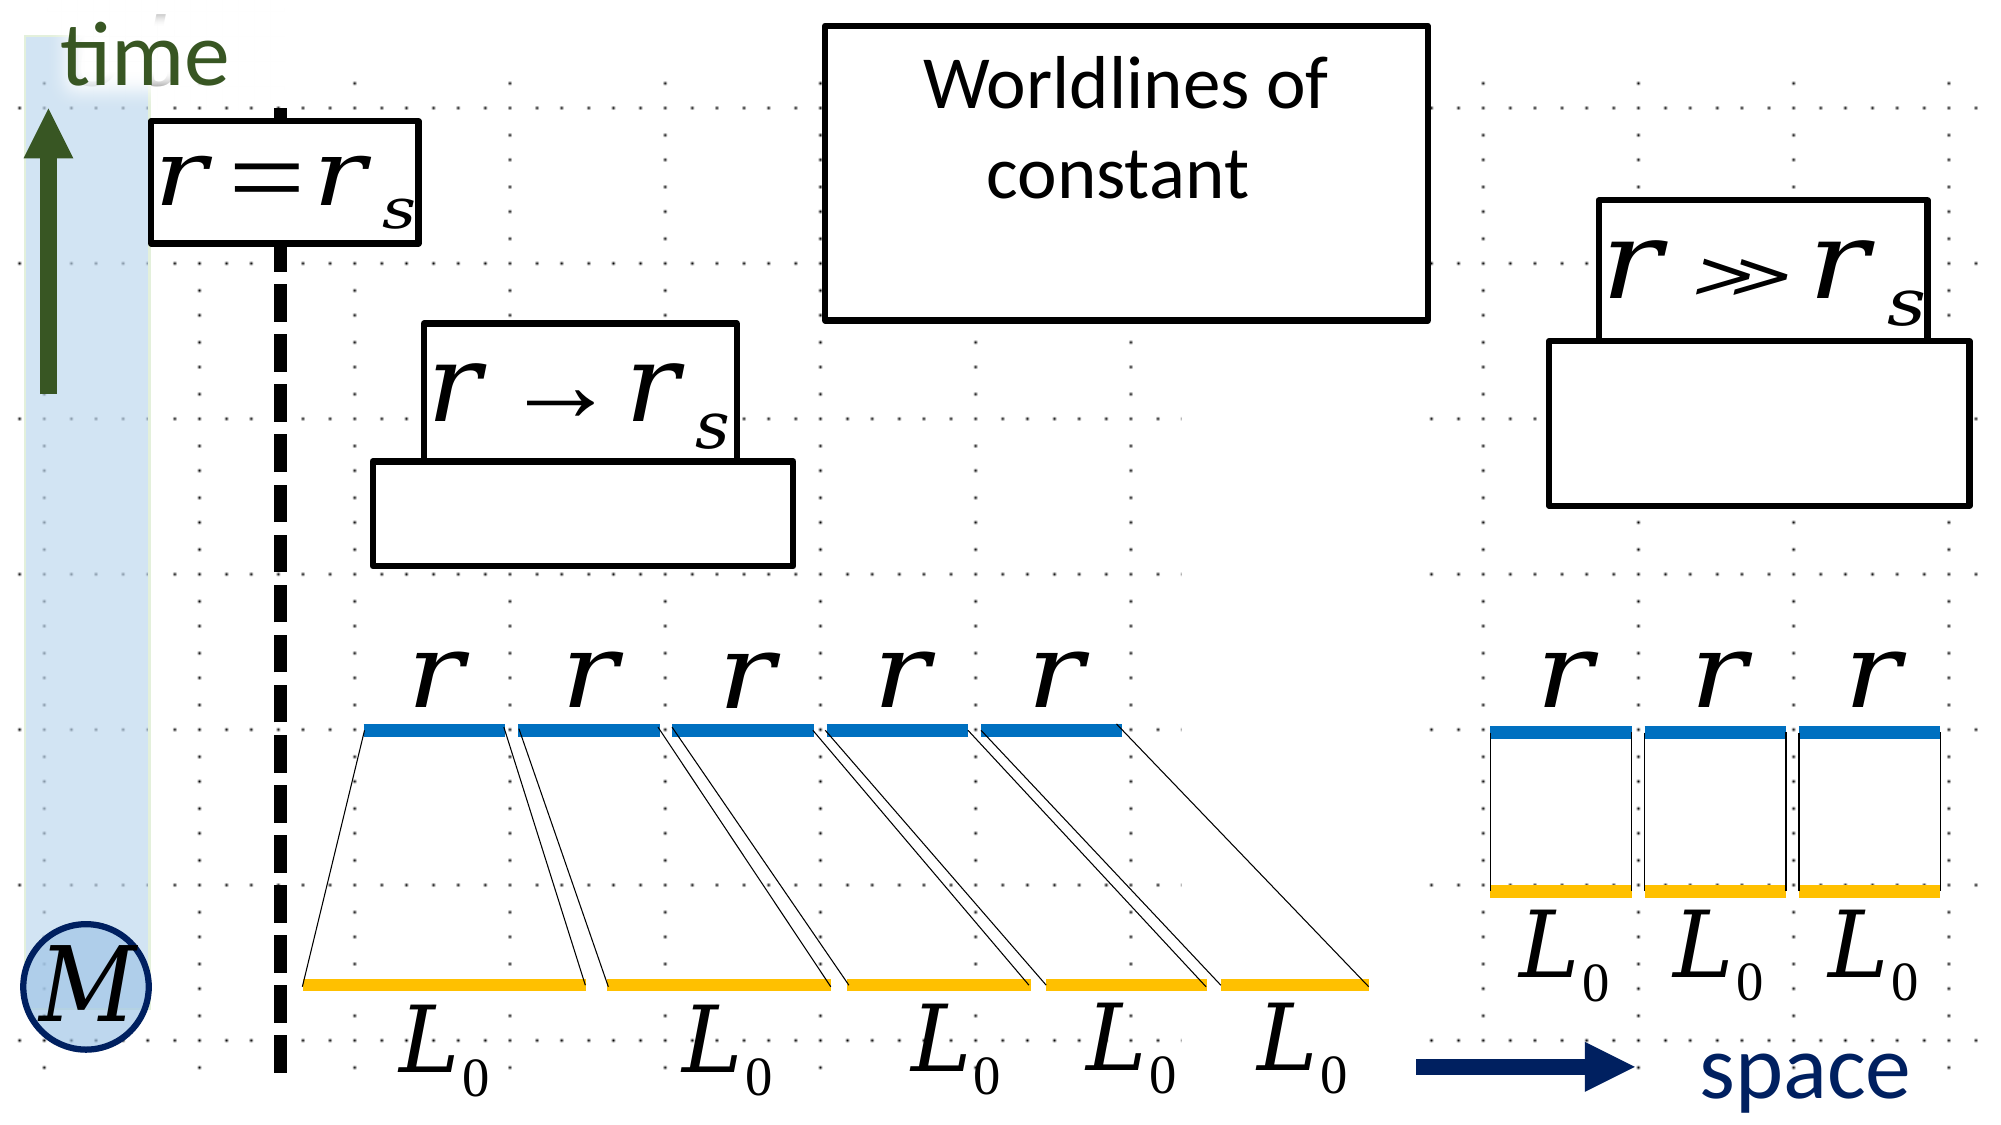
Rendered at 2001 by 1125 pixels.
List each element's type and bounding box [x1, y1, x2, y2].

text_box [1490, 732, 1632, 1013]
text_box [1644, 732, 1786, 1013]
picture [1425, 63, 1993, 1073]
text_box [7, 395, 280, 1073]
text_box [831, 730, 980, 1106]
text_box [1798, 732, 1941, 1013]
text_box [23, 924, 149, 1050]
text_box [980, 723, 1369, 1106]
text_box [2, 0, 329, 395]
text_box [518, 727, 831, 1108]
text_box [281, 0, 1182, 1073]
text_box [302, 727, 518, 1108]
